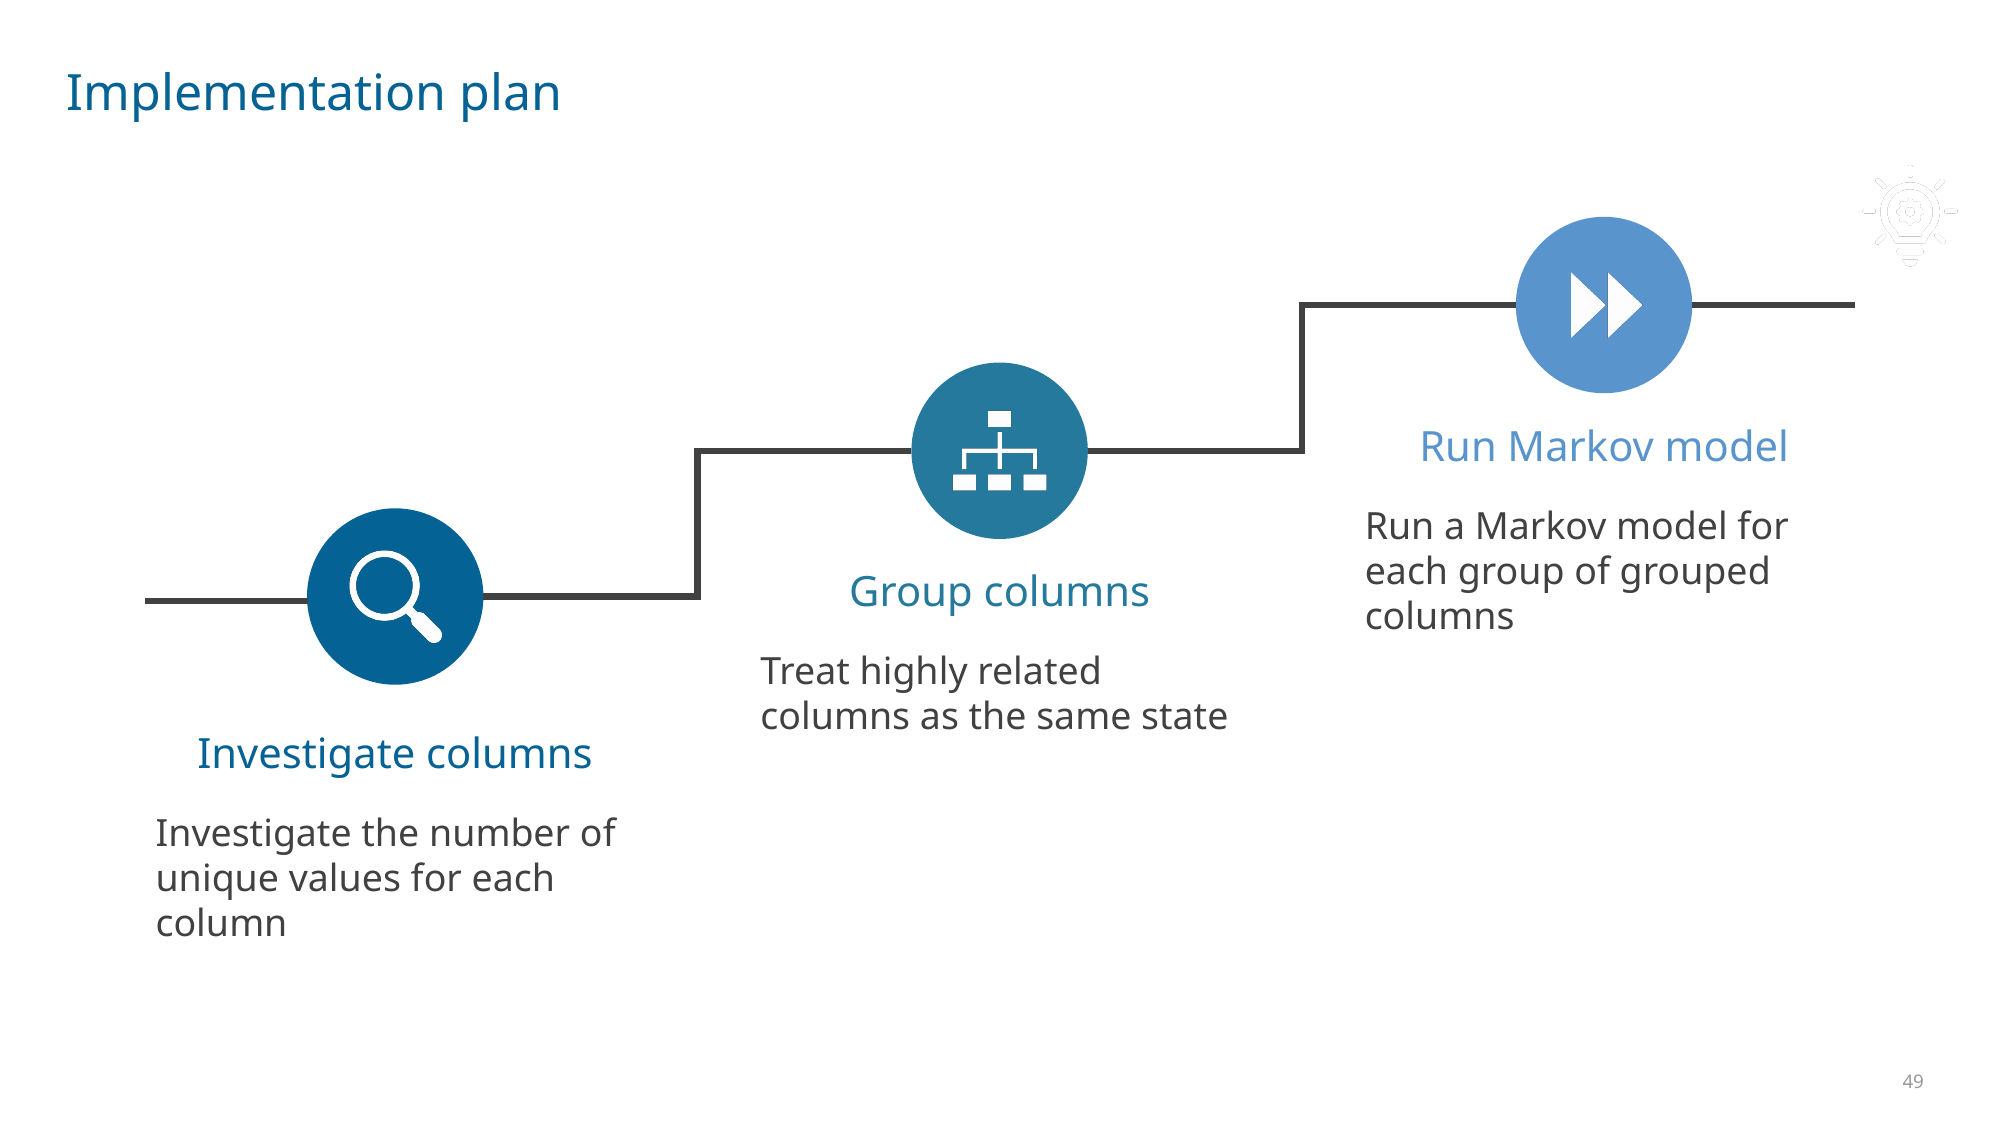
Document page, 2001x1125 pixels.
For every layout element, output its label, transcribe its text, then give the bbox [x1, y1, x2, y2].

title Implementation plan [60, 61, 1940, 129]
slide_number 49 [1859, 1042, 1940, 1103]
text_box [140, 216, 1859, 1110]
picture [1854, 160, 1968, 273]
